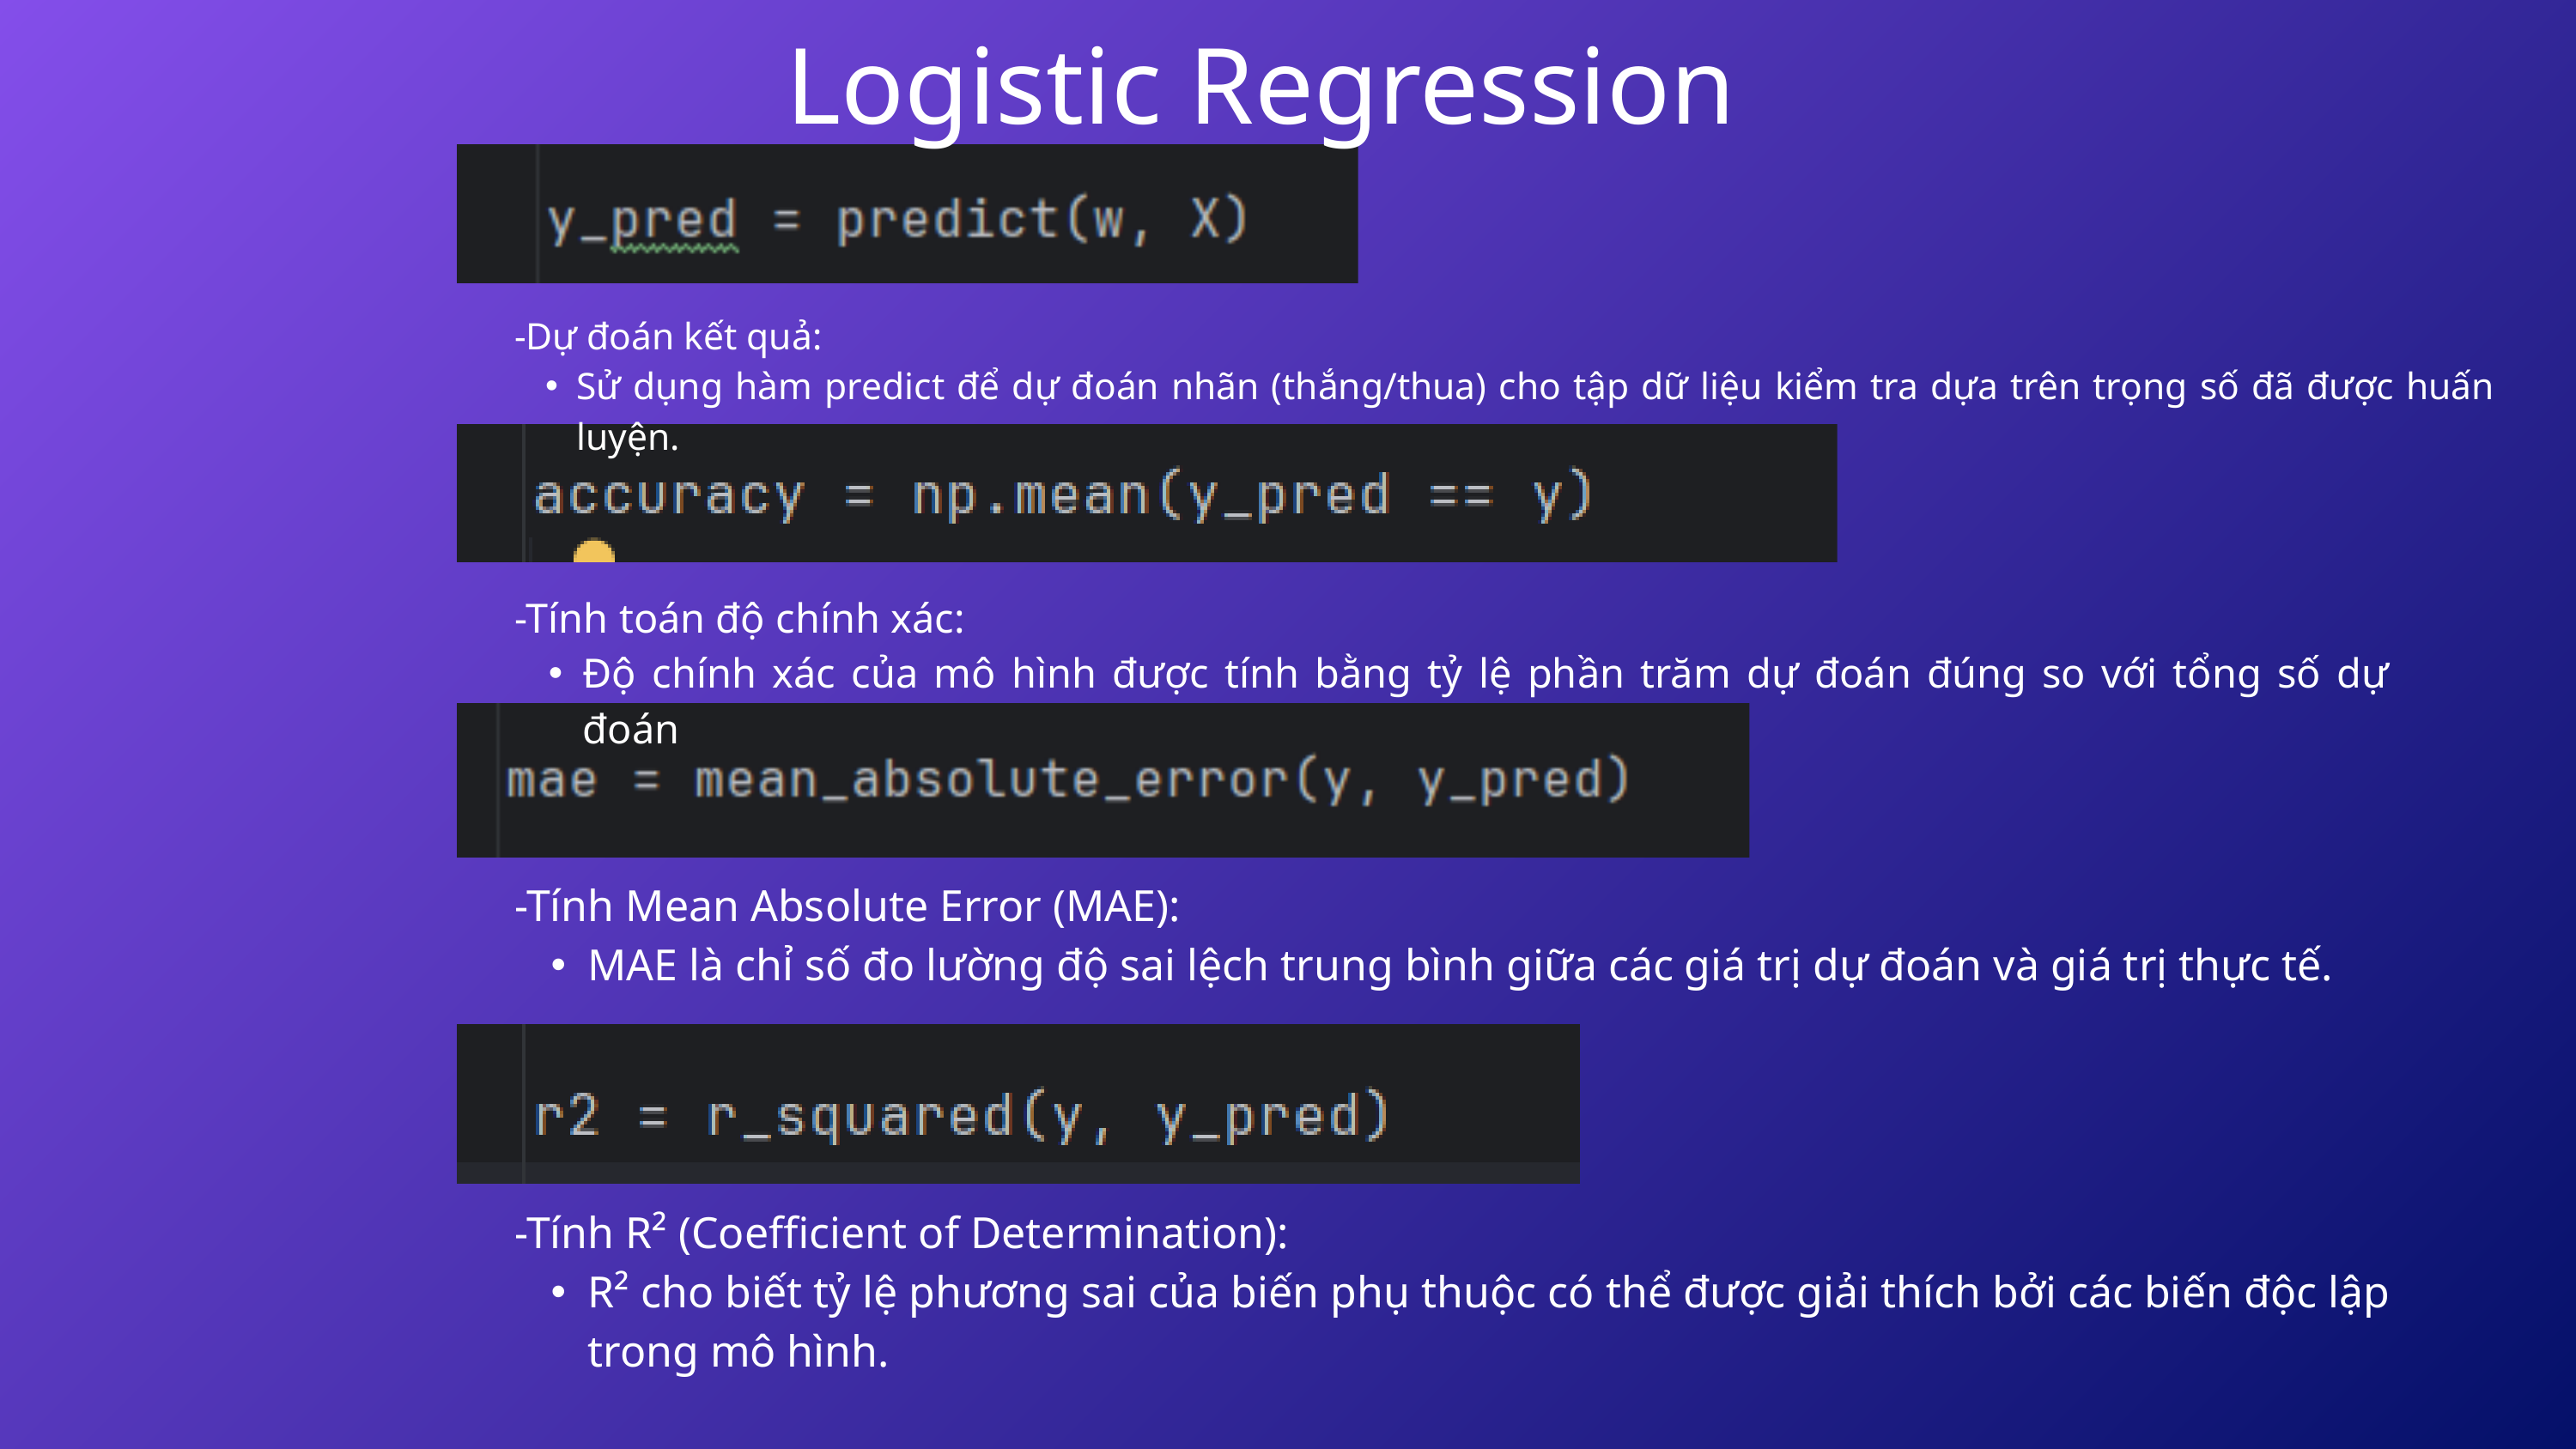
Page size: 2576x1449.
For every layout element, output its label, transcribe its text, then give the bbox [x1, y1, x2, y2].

text_box -Tính toán độ chính xác: Độ chính xác của mô hình được tính bằng tỷ lệ phần trăm dự đoán đúng so với tổng số dự đoán [514, 585, 2391, 808]
text_box -Tính R² (Coefficient of Determination): R² cho biết tỷ lệ phương sai của biến phụ thuộc có thể được giải thích bởi các biến độc lập trong mô hình. [514, 1197, 2391, 1436]
text_box [457, 146, 1358, 283]
text_box -Tính Mean Absolute Error (MAE): MAE là chỉ số đo lường độ sai lệch trung bình giữa các giá trị dự đoán và giá trị thực tế. [514, 870, 2391, 1049]
text_box Logistic Regression [365, 19, 2210, 146]
text_box [457, 1024, 1580, 1184]
text_box -Dự đoán kết quả: Sử dụng hàm predict để dự đoán nhãn (thắng/thua) cho tập dữ liệu kiểm tra dựa trên trọng số đã được huấn luyện. [514, 306, 2495, 508]
text_box [457, 424, 1838, 563]
text_box [457, 703, 1750, 858]
